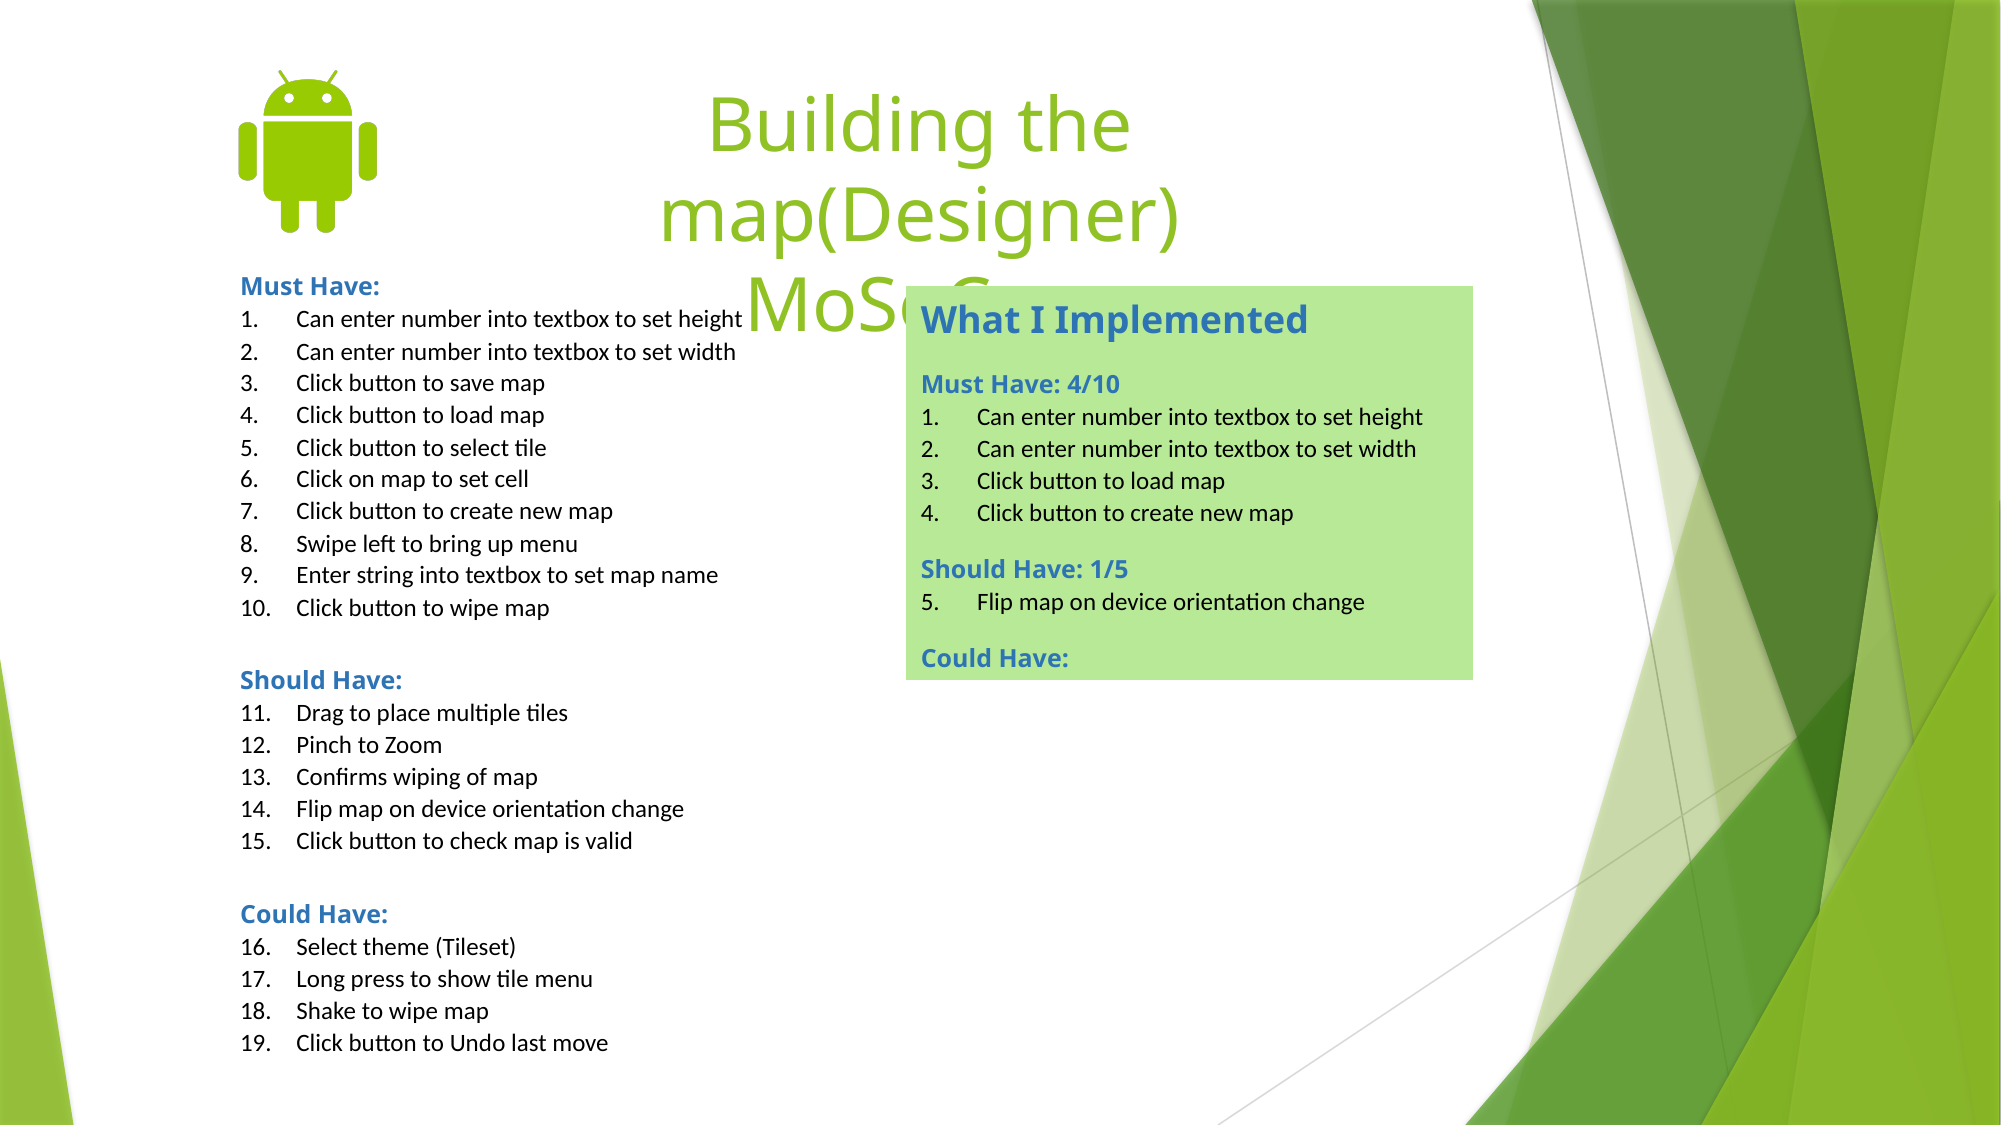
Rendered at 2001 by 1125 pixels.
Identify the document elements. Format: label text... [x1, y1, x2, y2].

title Building the map(Designer) MoSoCow [422, 68, 1417, 286]
text_box Must Have: Can enter number into textbox to set height Can enter number into textbox to set width Click button to save map Click button to load map Click button to select tile Click on map to set cell Click button to create new map Swipe left to bring up menu Enter string into textbox to set map name Click button to wipe map Should Have: Drag to place multiple tiles Pinch to Zoom Confirms wiping of map Flip map on device orientation change Click button to check map is valid Could Have: Select theme (Tileset) Long press to show tile menu Shake to wipe map Click button to Undo last move [225, 261, 793, 1064]
picture [224, 67, 391, 234]
text_box What I Implemented Must Have: 4/10 Can enter number into textbox to set height Can enter number into textbox to set width Click button to load map Click button to create new map Should Have: 1/5 Flip map on device orientation change Could Have: [906, 286, 1473, 680]
